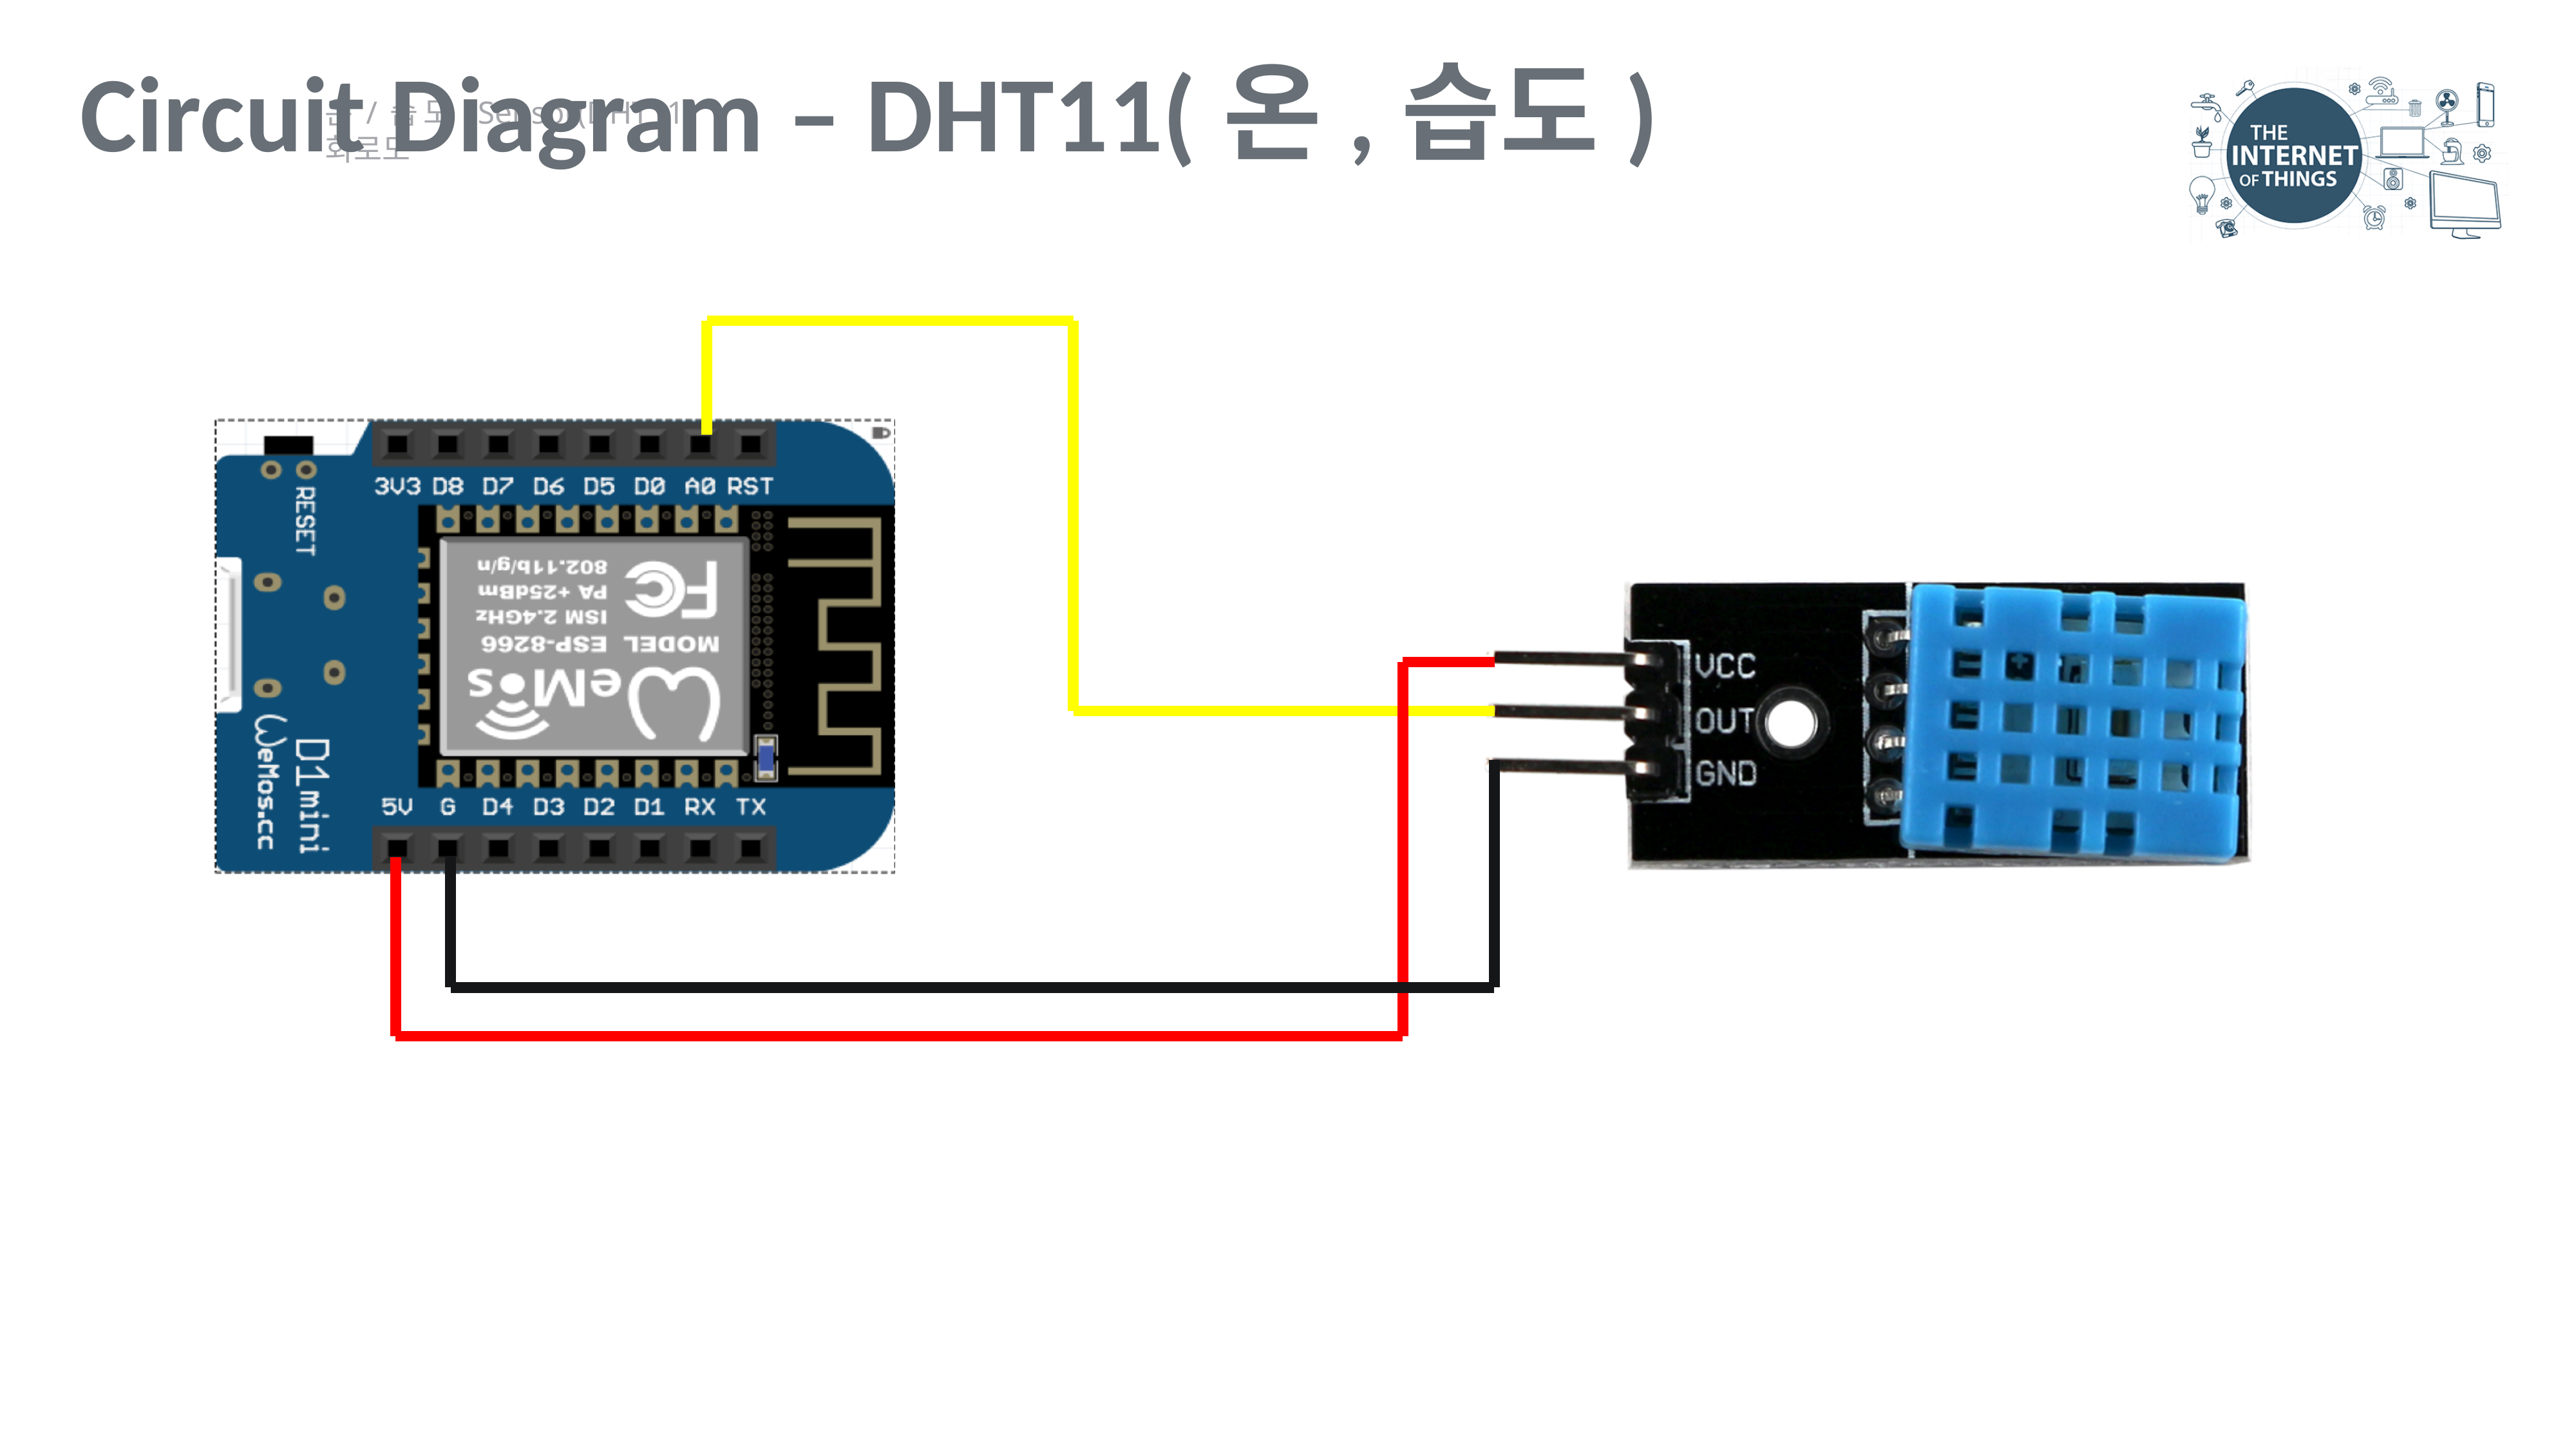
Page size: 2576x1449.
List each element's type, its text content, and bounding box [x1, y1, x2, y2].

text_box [706, 320, 1495, 659]
text_box Circuit Diagram – DHT11(온,습도) [71, 39, 2414, 178]
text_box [395, 661, 1495, 1037]
picture [2187, 66, 2508, 245]
picture [1495, 371, 2262, 1054]
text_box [450, 759, 1495, 988]
picture [214, 305, 782, 988]
